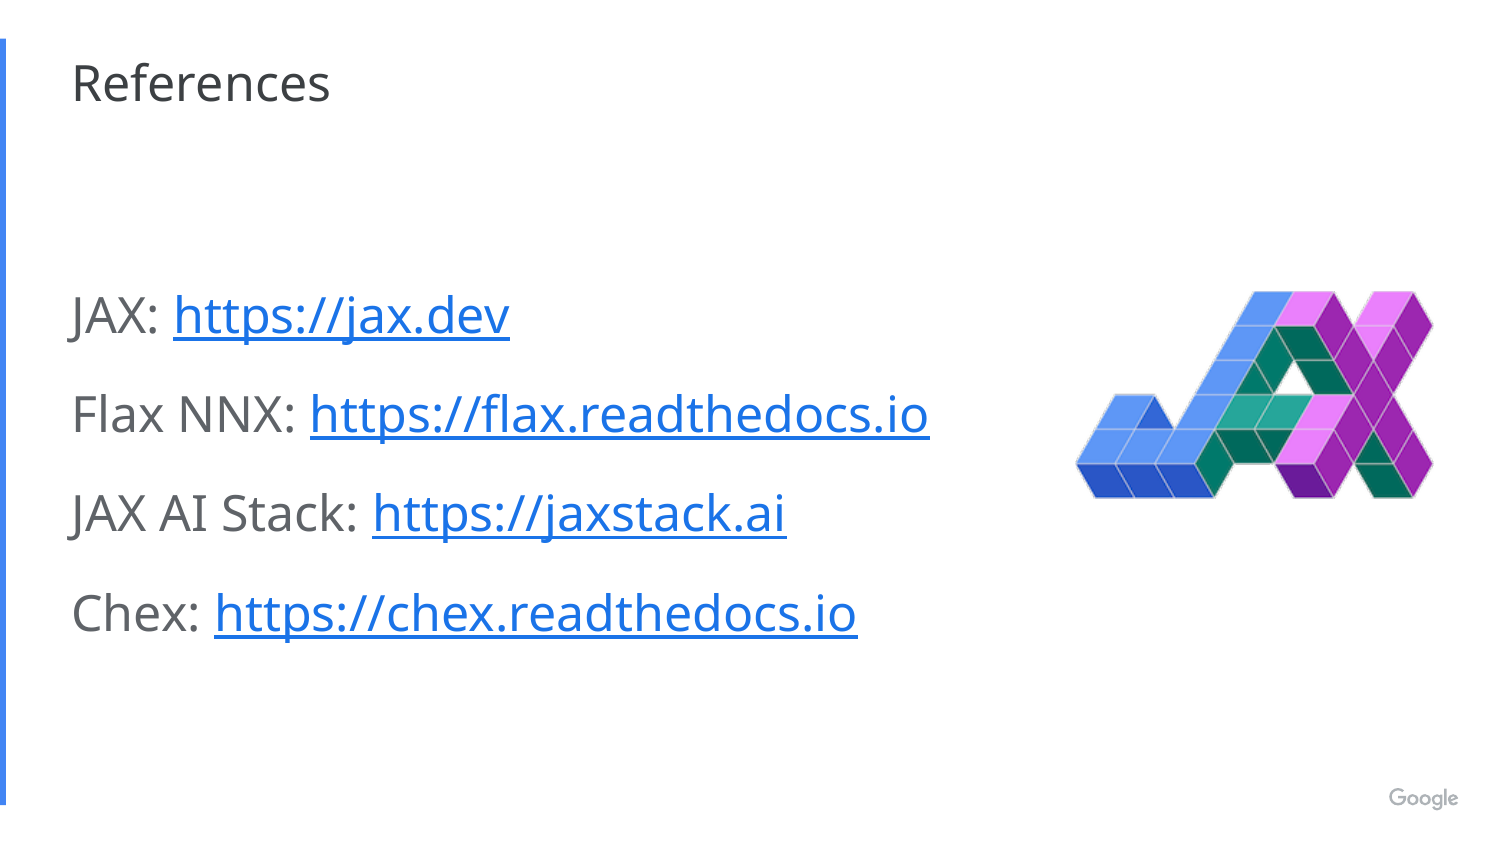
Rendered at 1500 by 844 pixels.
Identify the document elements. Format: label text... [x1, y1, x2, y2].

list JAX: https://jax.dev Flax NNX: https://flax.readthedocs.io JAX AI Stack: https://jaxstack.ai Chex: https://chex.readthedocs.io [56, 257, 987, 763]
picture [1075, 290, 1434, 499]
title References [56, 43, 1336, 215]
